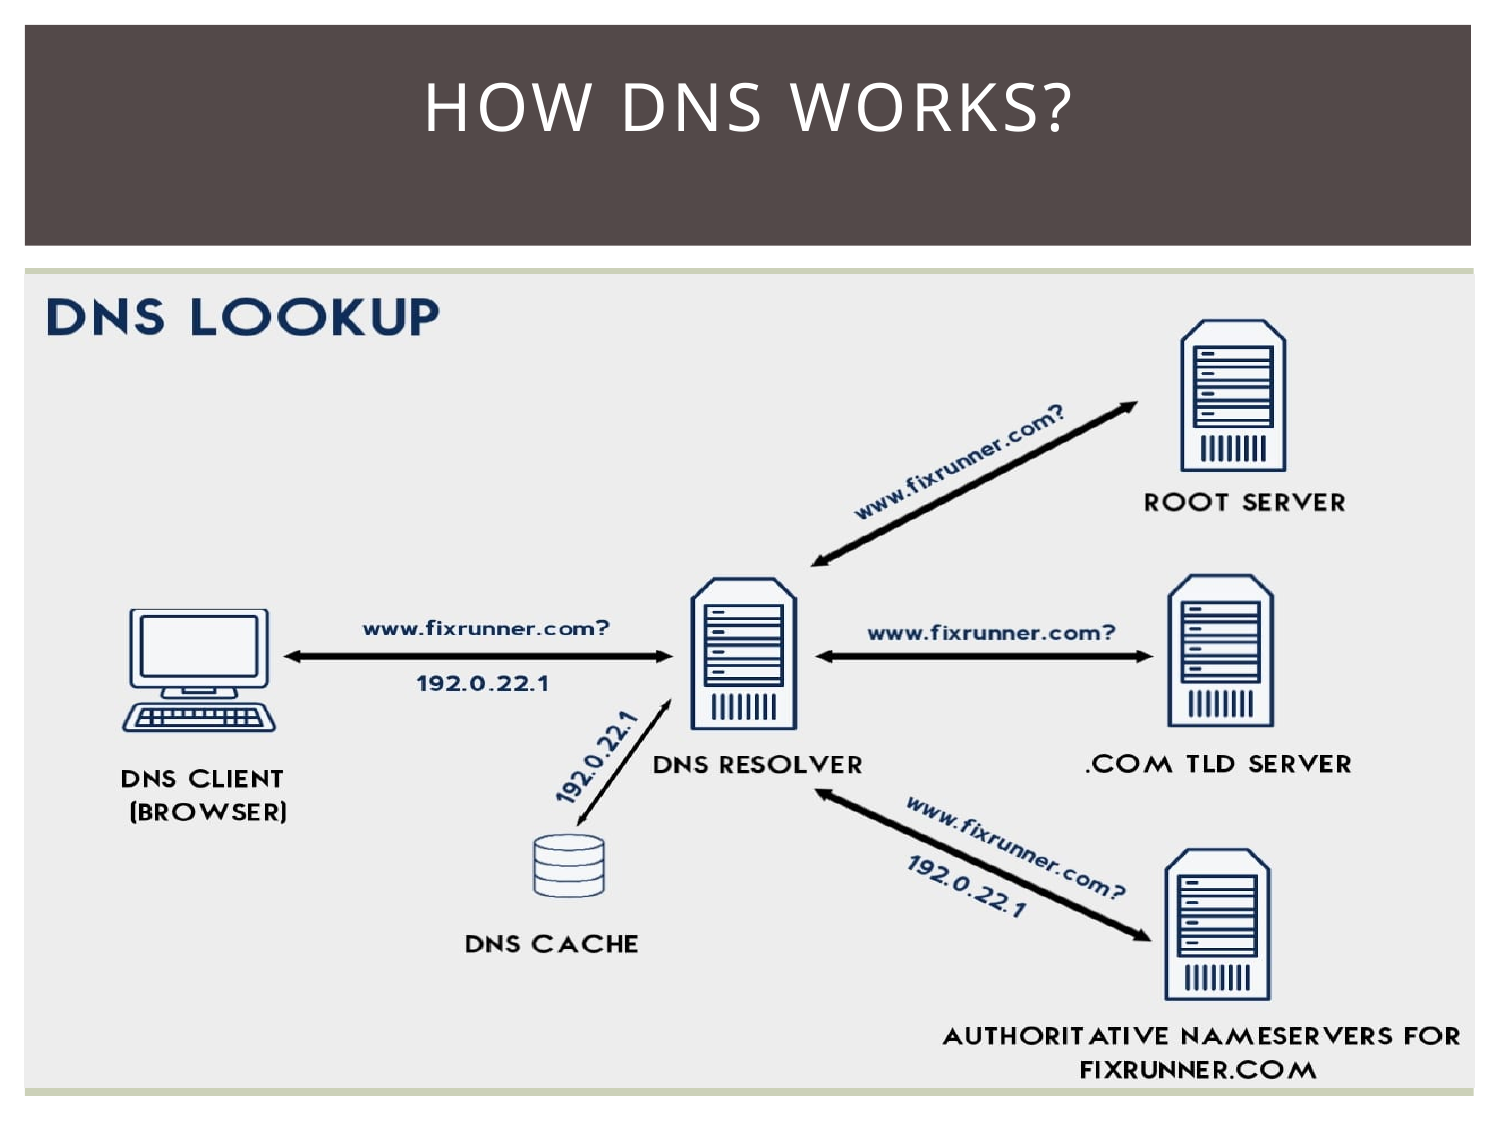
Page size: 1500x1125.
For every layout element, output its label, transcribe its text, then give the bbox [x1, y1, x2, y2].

picture [24, 274, 1476, 1088]
title How DNS works? [62, 58, 1438, 232]
